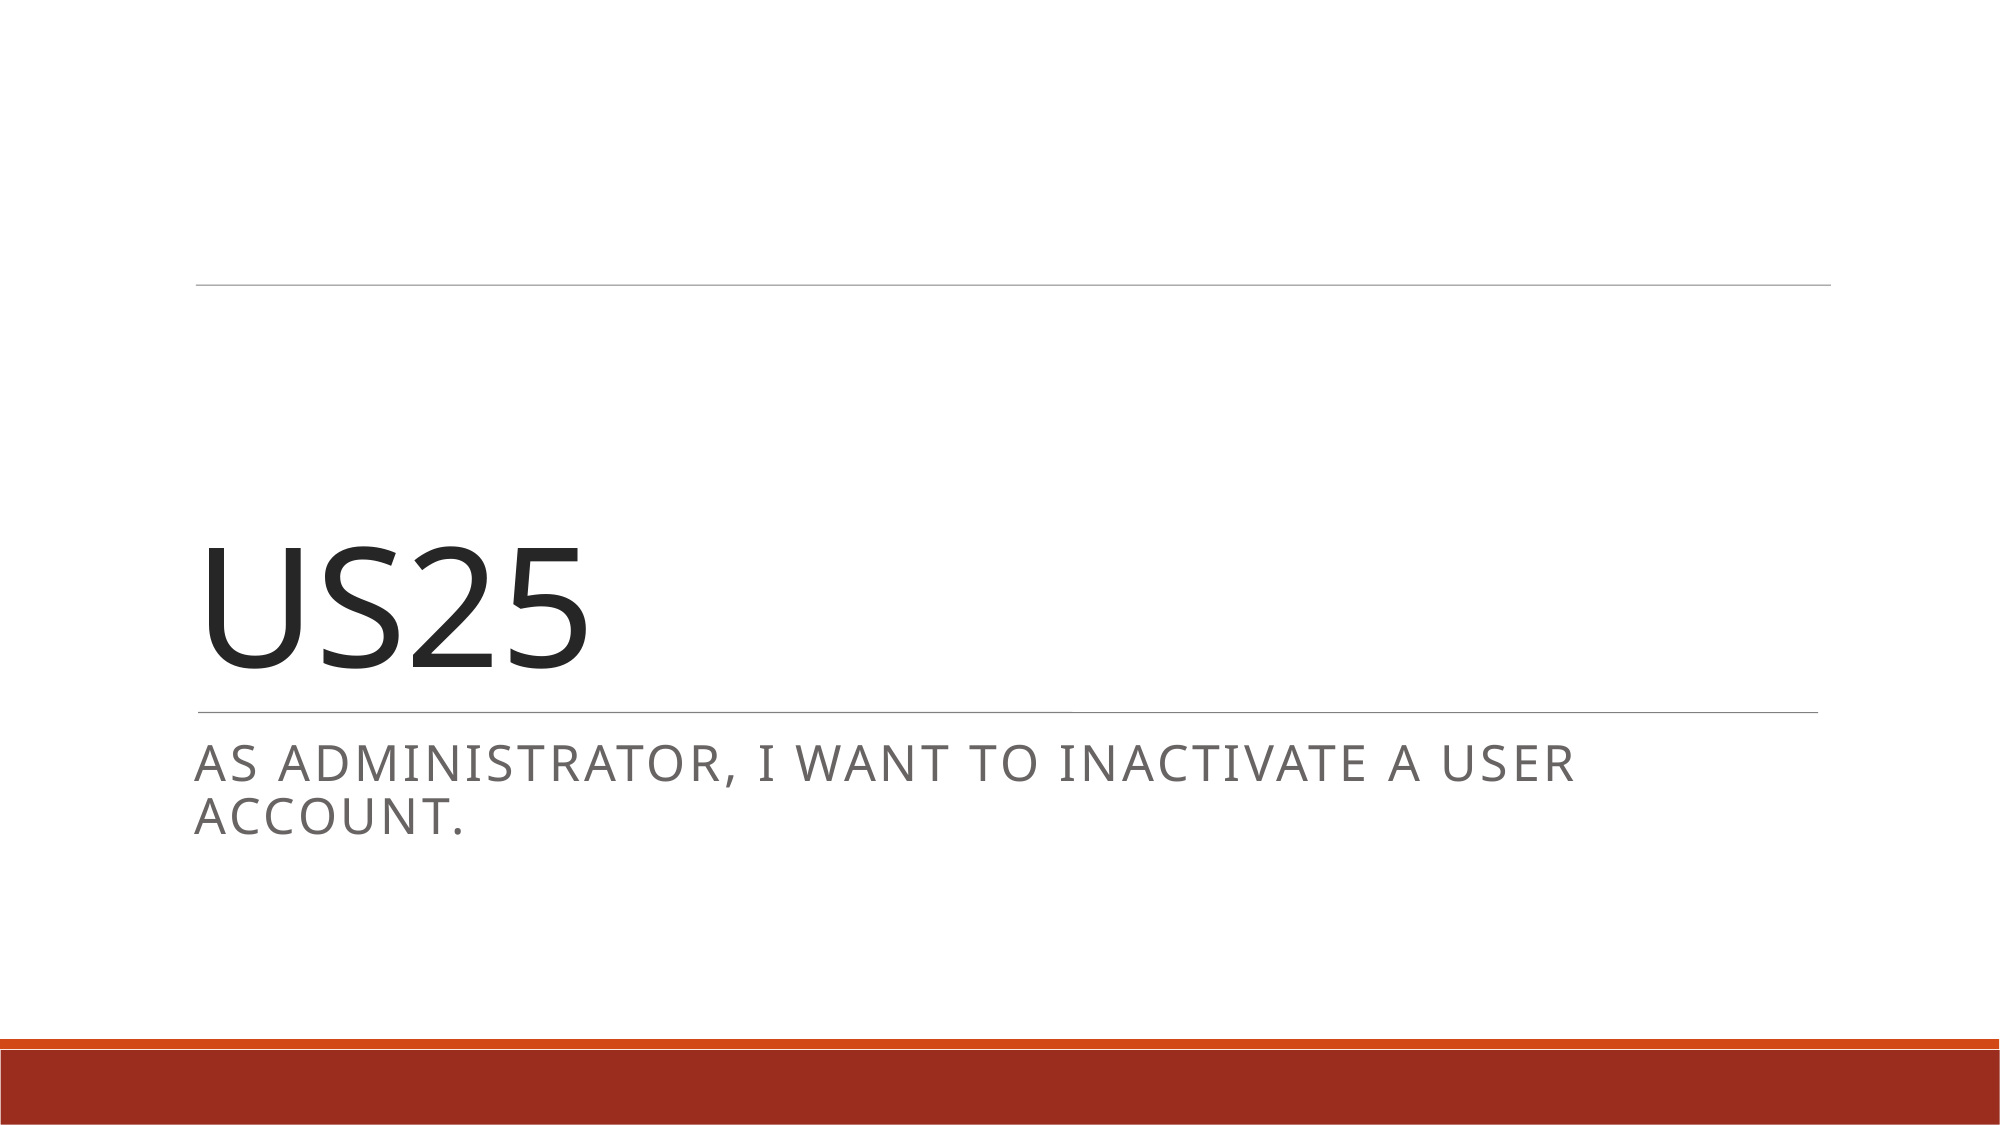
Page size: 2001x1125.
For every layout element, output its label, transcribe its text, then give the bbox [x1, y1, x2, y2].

text_box As administrator, I want to inactivate a user accounT. [180, 730, 1830, 918]
text_box US25 [180, 124, 1830, 710]
